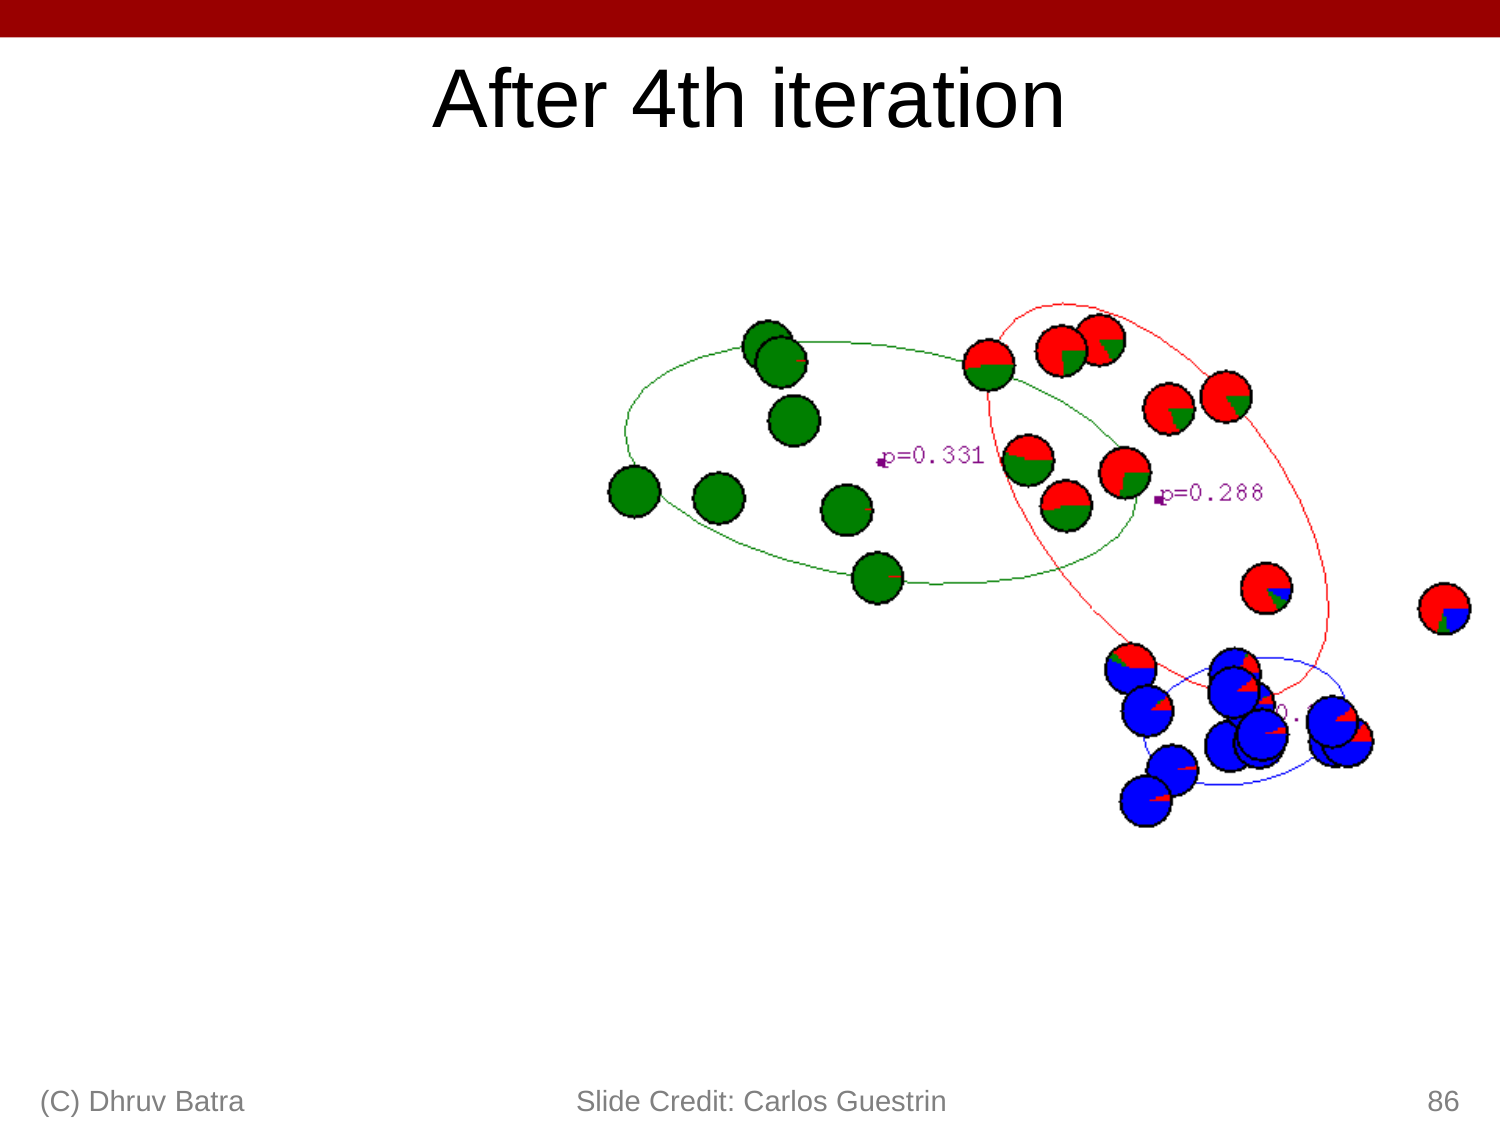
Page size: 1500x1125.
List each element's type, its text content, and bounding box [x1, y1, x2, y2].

text_box Slide Credit: Carlos Guestrin [524, 1069, 963, 1125]
picture [512, 74, 1500, 1062]
slide_number 86 [1162, 1069, 1476, 1125]
footer (C) Dhruv Batra [24, 1049, 501, 1125]
title After 4th iteration [112, 37, 1388, 151]
